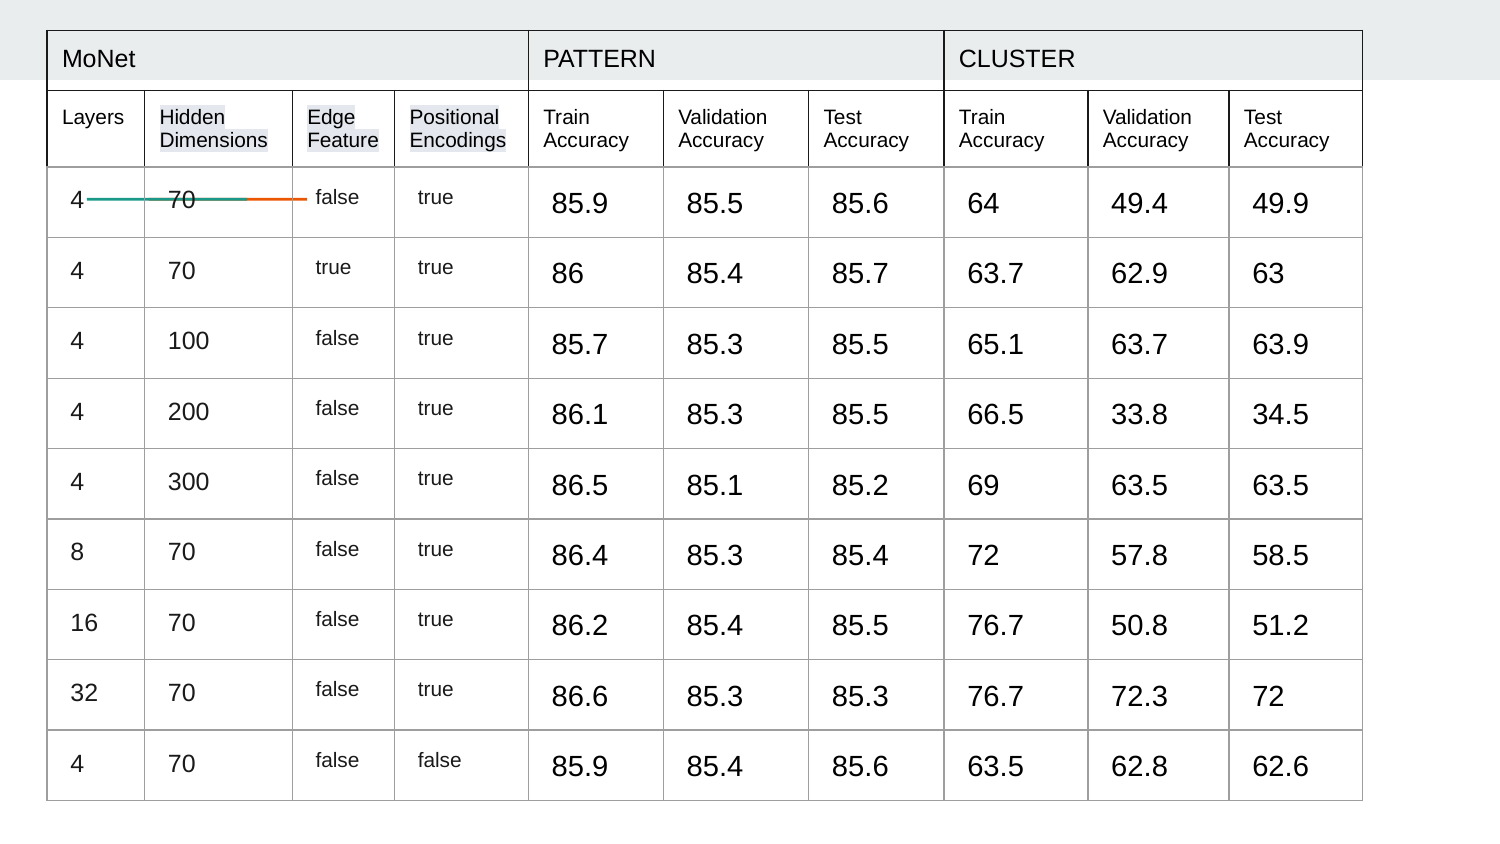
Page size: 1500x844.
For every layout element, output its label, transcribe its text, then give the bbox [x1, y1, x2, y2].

table_cell false [293, 731, 394, 800]
table_cell 85.5 [809, 308, 943, 378]
table_cell 51.2 [1230, 590, 1362, 659]
table_cell 85.2 [809, 449, 943, 518]
table_cell true [395, 590, 528, 659]
table_cell 63 [1230, 238, 1362, 307]
table_cell 69 [945, 449, 1087, 518]
table_cell Validation Accuracy [1089, 91, 1228, 166]
table_cell false [293, 590, 394, 659]
table_cell 70 [145, 168, 292, 237]
table_cell 85.3 [664, 520, 808, 589]
table_cell 70 [145, 238, 292, 307]
table_cell 70 [145, 731, 292, 800]
table_cell 63.7 [945, 238, 1087, 307]
table_cell 34.5 [1230, 379, 1362, 448]
table_cell 62.8 [1089, 731, 1228, 800]
table_cell 4 [48, 449, 144, 518]
table_cell 85.5 [809, 379, 943, 448]
table_cell 4 [48, 308, 144, 378]
table_cell true [395, 449, 528, 518]
table_cell Positional Encodings [395, 91, 528, 166]
table_cell 63.5 [1089, 449, 1228, 518]
table_cell 86 [529, 238, 663, 307]
table_cell 62.9 [1089, 238, 1228, 307]
table_cell false [293, 379, 394, 448]
table_cell 72 [1230, 660, 1362, 729]
table_cell Layers [48, 91, 144, 166]
table_cell 63.7 [1089, 308, 1228, 378]
table_cell 70 [145, 590, 292, 659]
table_cell 85.7 [529, 308, 663, 378]
table_cell true [395, 168, 528, 237]
table_cell 57.8 [1089, 520, 1228, 589]
table_cell 64 [945, 168, 1087, 237]
table_cell 65.1 [945, 308, 1087, 378]
table_cell 76.7 [945, 660, 1087, 729]
table_cell true [395, 660, 528, 729]
table_cell 70 [145, 520, 292, 589]
table_cell 86.6 [529, 660, 663, 729]
table_cell 49.4 [1089, 168, 1228, 237]
table_cell 4 [48, 168, 144, 237]
table_cell 85.6 [809, 168, 943, 237]
table_cell 63.9 [1230, 308, 1362, 378]
table_cell 85.4 [664, 590, 808, 659]
table_cell 100 [145, 308, 292, 378]
table_cell 85.4 [664, 731, 808, 800]
table_cell Test Accuracy [809, 91, 943, 166]
table_cell false [293, 520, 394, 589]
table_cell Validation Accuracy [664, 91, 808, 166]
table_cell 16 [48, 590, 144, 659]
table_cell true [293, 238, 394, 307]
table_cell 300 [145, 449, 292, 518]
table_cell Train Accuracy [529, 91, 663, 166]
table_cell 33.8 [1089, 379, 1228, 448]
table_cell 85.3 [664, 379, 808, 448]
table_cell 86.1 [529, 379, 663, 448]
table_cell 70 [145, 660, 292, 729]
table_cell true [395, 379, 528, 448]
table_cell 85.4 [664, 238, 808, 307]
table_cell 58.5 [1230, 520, 1362, 589]
table_cell 32 [48, 660, 144, 729]
table_cell 85.9 [529, 168, 663, 237]
table_cell Test Accuracy [1230, 91, 1362, 166]
table_cell true [395, 520, 528, 589]
table_cell 85.3 [664, 660, 808, 729]
table_cell false [293, 449, 394, 518]
table_cell false [395, 731, 528, 800]
table_cell true [395, 308, 528, 378]
table_cell 86.2 [529, 590, 663, 659]
table_cell 62.6 [1230, 731, 1362, 800]
table_cell Hidden Dimensions [145, 91, 292, 166]
table_cell 85.3 [809, 660, 943, 729]
table_cell 50.8 [1089, 590, 1228, 659]
table_cell 85.4 [809, 520, 943, 589]
table_cell 63.5 [945, 731, 1087, 800]
table_cell 85.3 [664, 308, 808, 378]
table_cell true [395, 238, 528, 307]
table_cell 4 [48, 238, 144, 307]
table_cell 85.7 [809, 238, 943, 307]
table_header PATTERN [529, 31, 943, 90]
table_cell 72 [945, 520, 1087, 589]
table_cell 85.5 [809, 590, 943, 659]
table_header MoNet [48, 31, 528, 90]
table_cell 76.7 [945, 590, 1087, 659]
table_cell 86.4 [529, 520, 663, 589]
table_cell 63.5 [1230, 449, 1362, 518]
table_cell 85.9 [529, 731, 663, 800]
table_cell 72.3 [1089, 660, 1228, 729]
table_cell 85.6 [809, 731, 943, 800]
table_cell 4 [48, 379, 144, 448]
table_header CLUSTER [945, 31, 1362, 90]
table_cell 49.9 [1230, 168, 1362, 237]
table_cell 85.1 [664, 449, 808, 518]
table_cell false [293, 168, 394, 237]
table_cell 200 [145, 379, 292, 448]
table_cell 85.5 [664, 168, 808, 237]
table_cell 86.5 [529, 449, 663, 518]
table_cell 66.5 [945, 379, 1087, 448]
table_cell 8 [48, 520, 144, 589]
table_cell false [293, 660, 394, 729]
table_cell Train Accuracy [945, 91, 1087, 166]
table_cell 4 [48, 731, 144, 800]
table_cell false [293, 308, 394, 378]
table_cell Edge Feature [293, 91, 394, 166]
